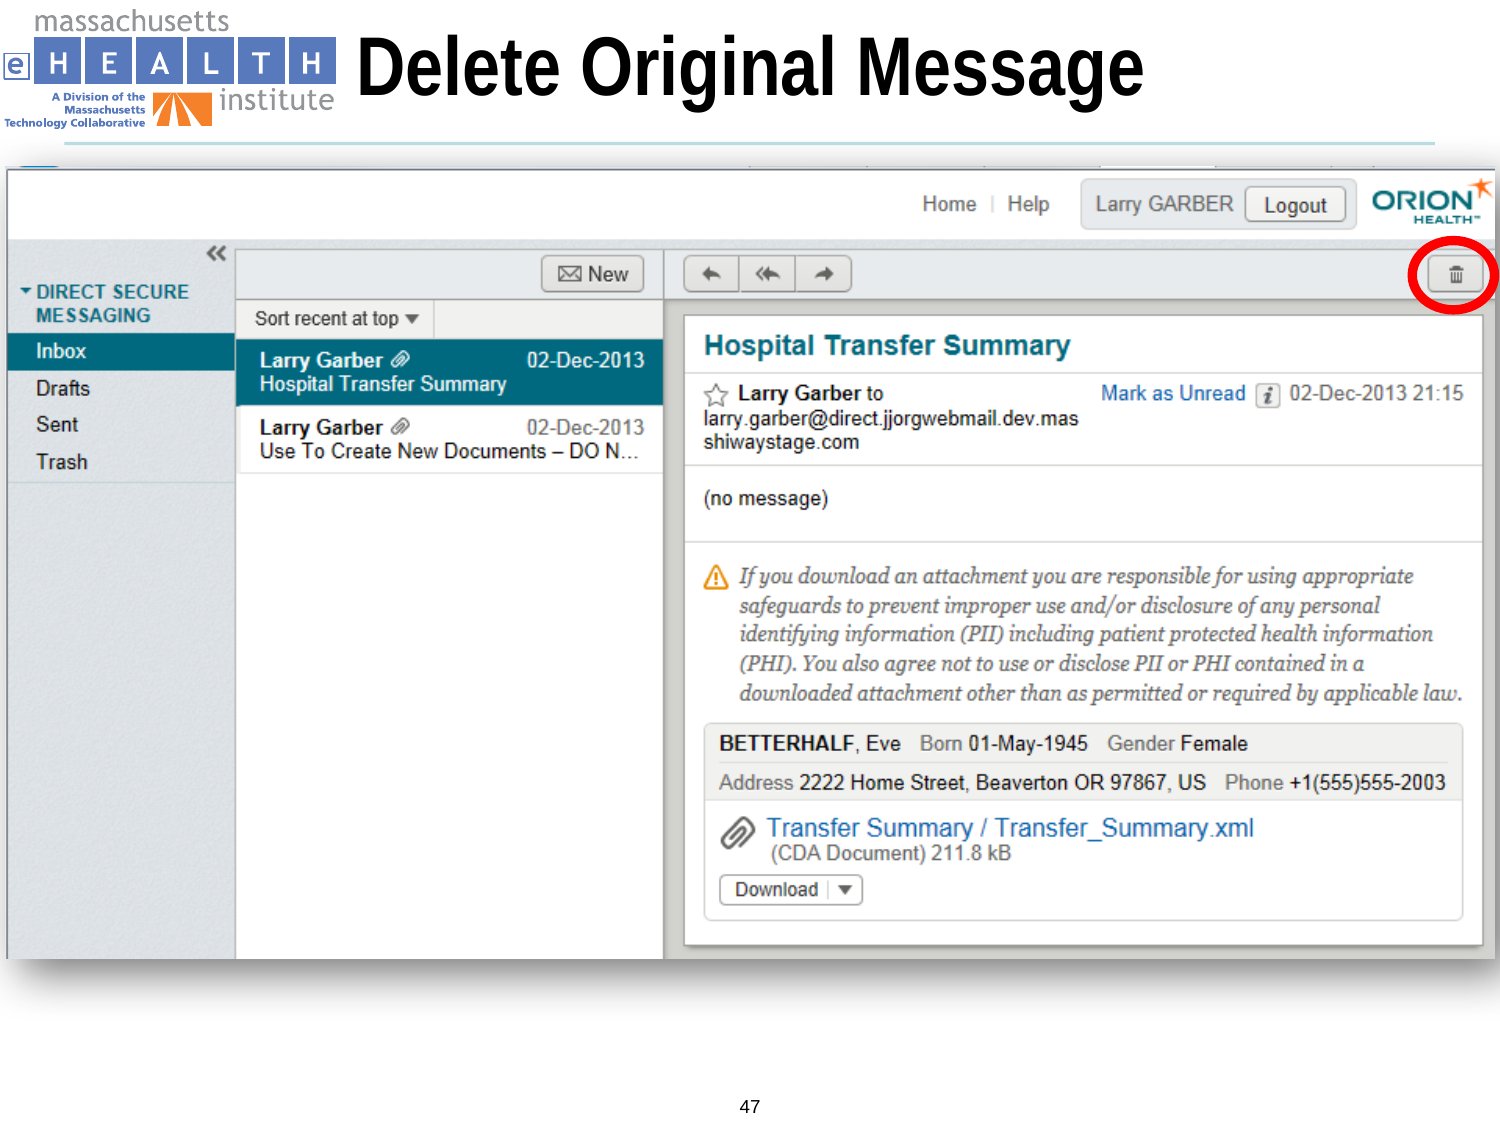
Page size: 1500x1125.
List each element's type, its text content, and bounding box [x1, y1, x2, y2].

slide_number 47 [712, 1087, 788, 1113]
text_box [5, 166, 1495, 959]
title Delete Original Message [341, 0, 1500, 125]
